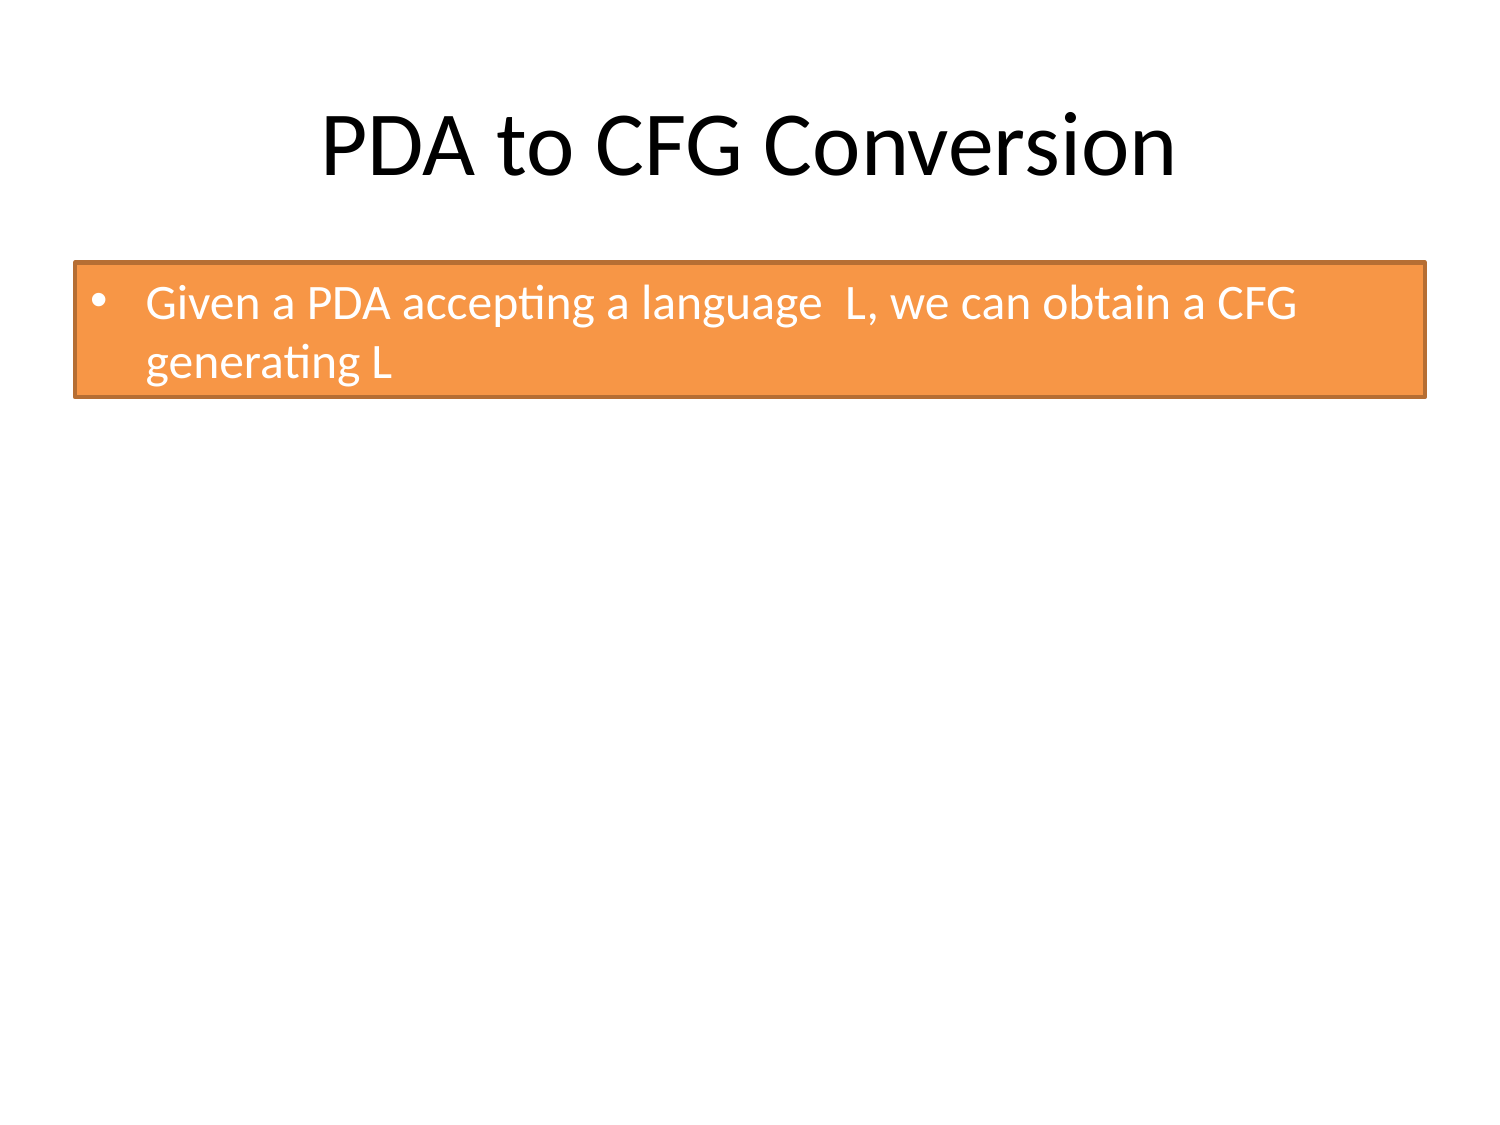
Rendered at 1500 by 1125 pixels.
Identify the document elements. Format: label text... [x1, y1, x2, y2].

title PDA to CFG Conversion [75, 45, 1425, 233]
list Given a PDA accepting a language L, we can obtain a CFG generating L [73, 260, 1427, 399]
